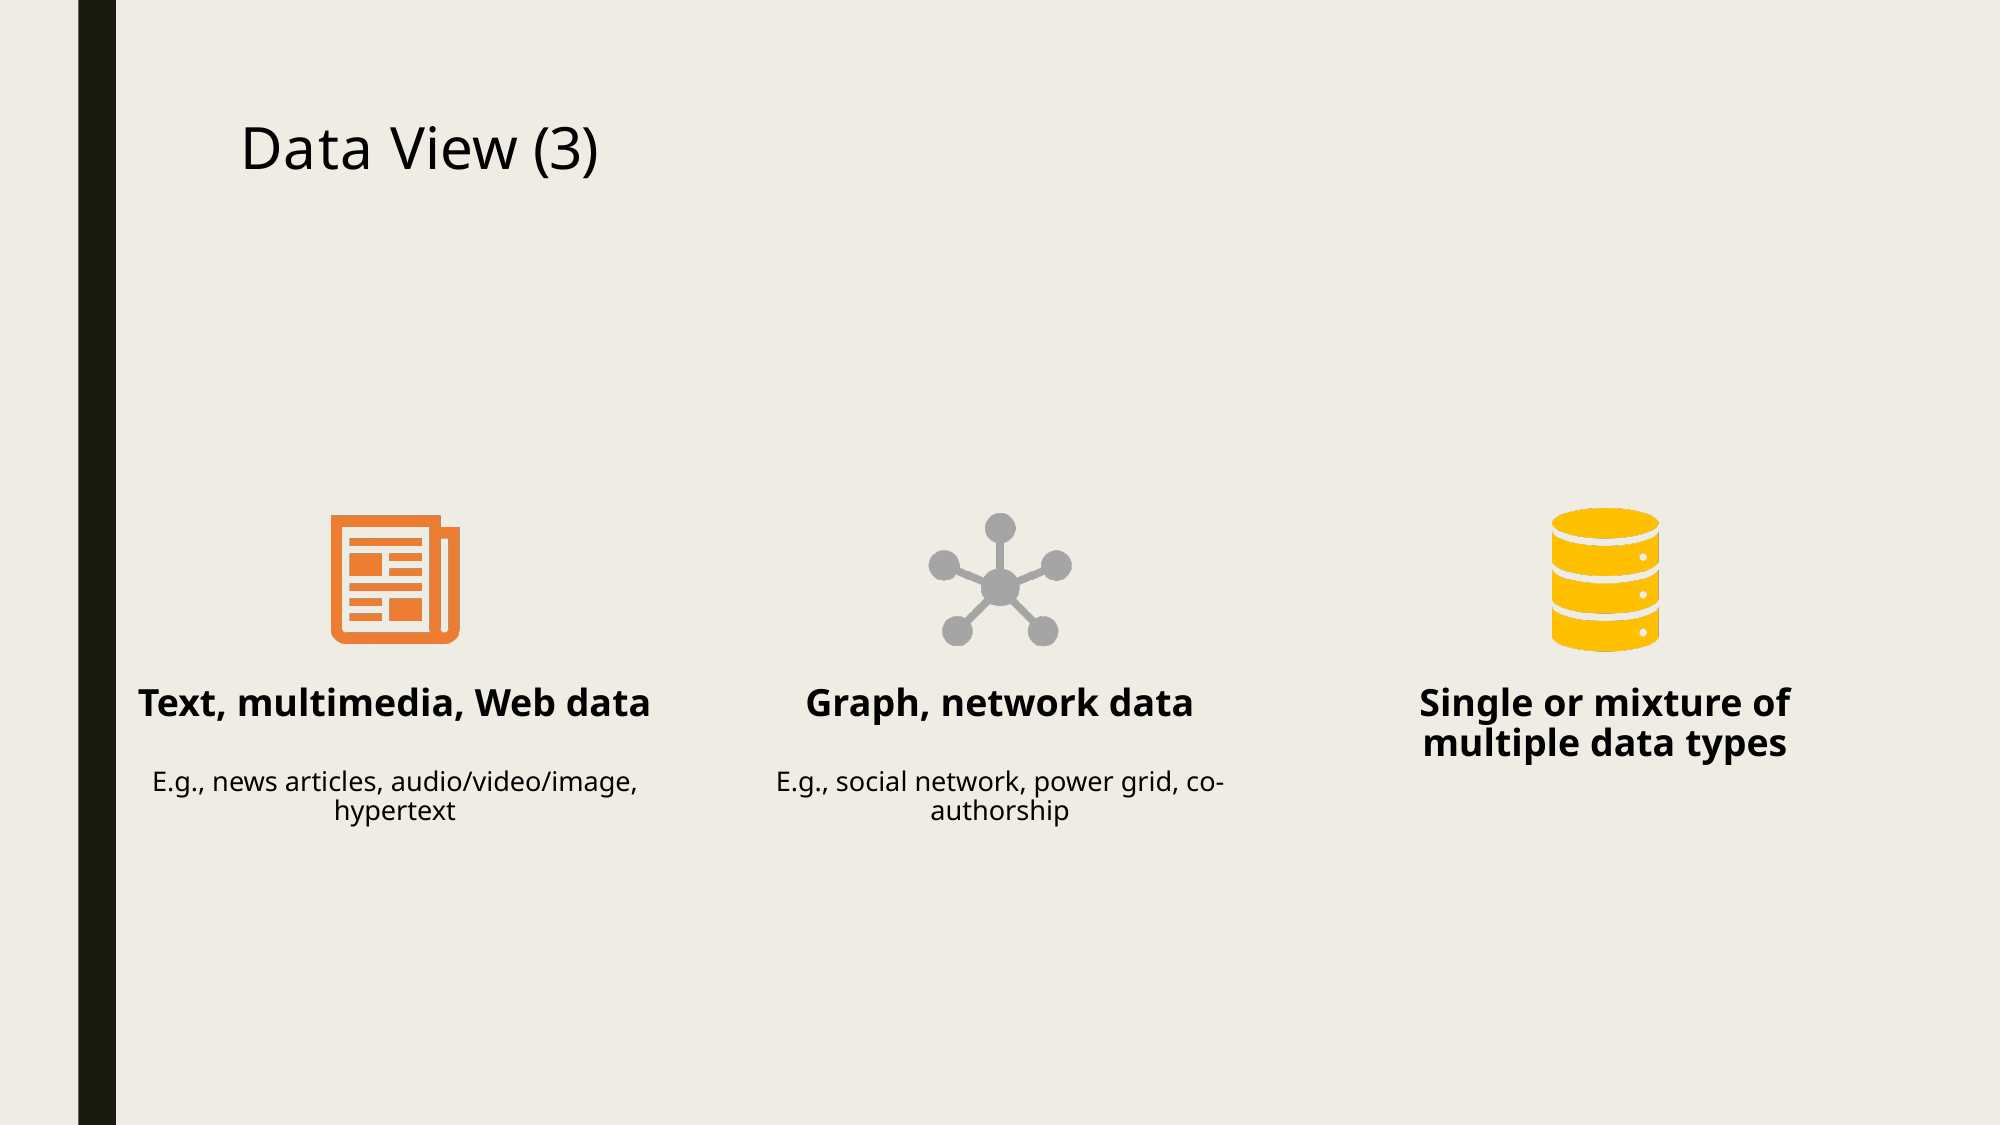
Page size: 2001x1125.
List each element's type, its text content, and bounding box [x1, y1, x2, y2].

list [137, 299, 1863, 1014]
title Data View (3) [225, 112, 1800, 299]
